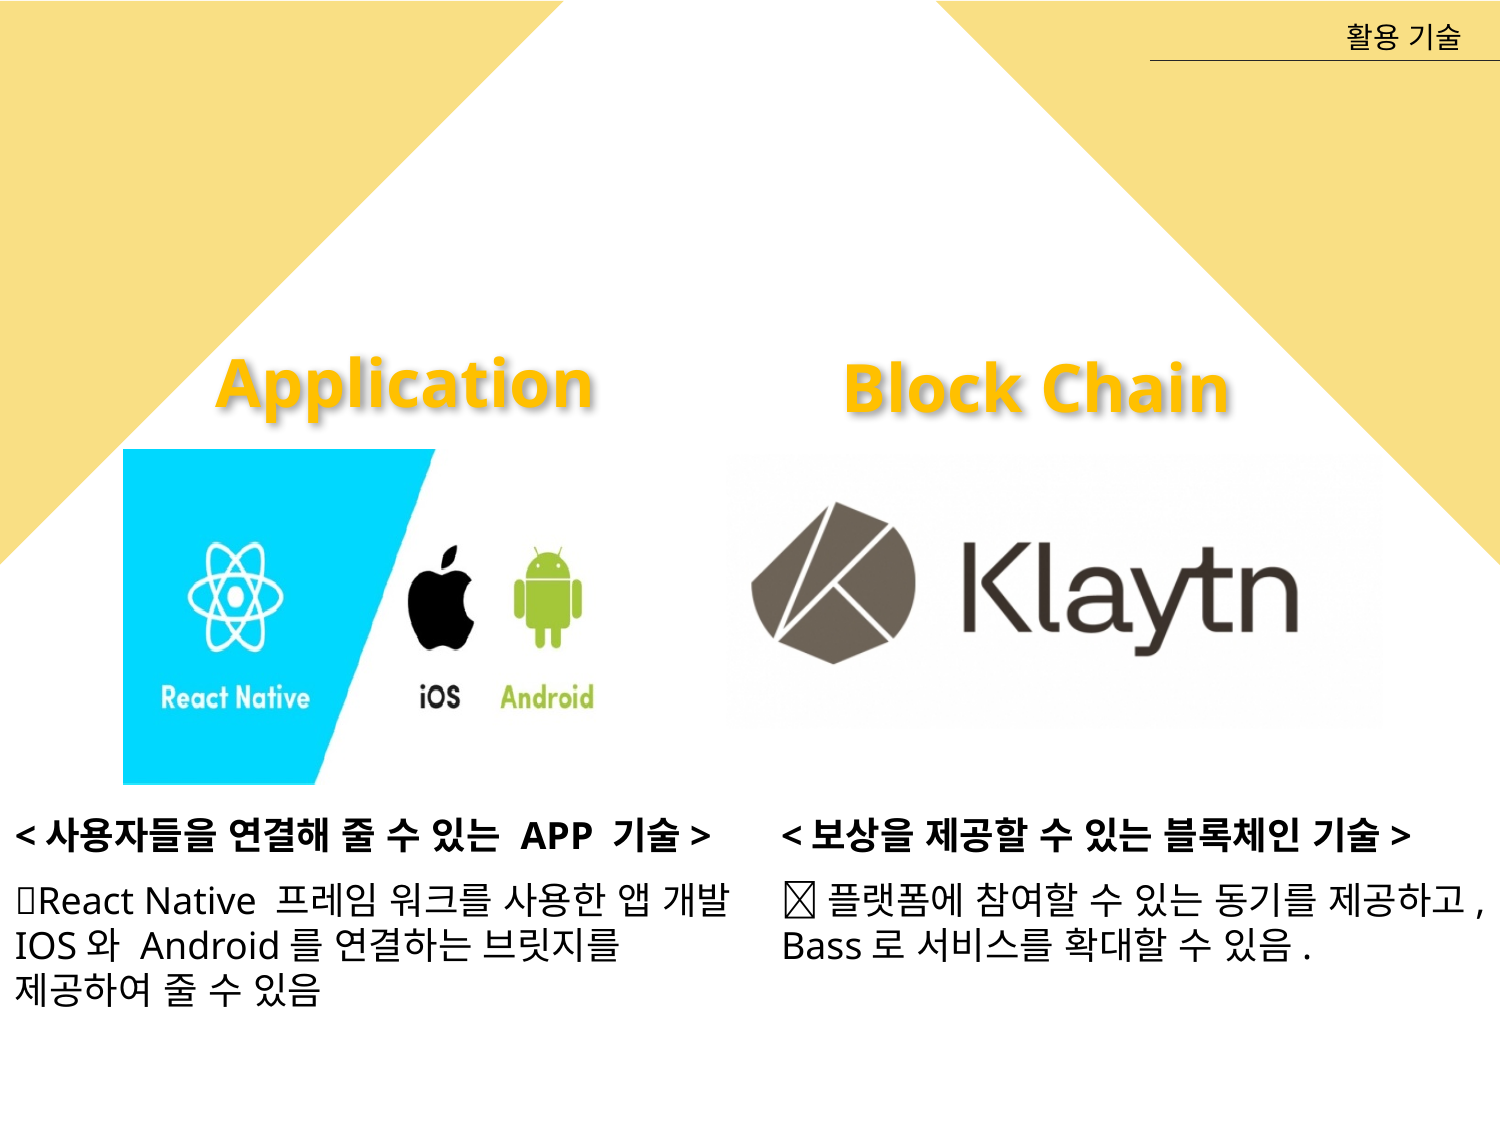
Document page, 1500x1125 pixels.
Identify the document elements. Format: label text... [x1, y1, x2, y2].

text_box [933, 0, 1500, 567]
text_box <사용자들을 연결해 줄 수 있는 APP 기술> React Native 프레임 워크를 사용한 앱 개발 IOS와 Android를 연결하는 브릿지를 제공하여 줄 수 있음 [0, 804, 769, 1020]
picture [123, 449, 621, 785]
picture [726, 453, 1383, 730]
text_box Application [200, 333, 611, 428]
text_box 활용 기술 [1331, 11, 1478, 60]
text_box [0, 0, 566, 567]
text_box Block Chain [826, 338, 1247, 434]
text_box <보상을 제공할 수 있는 블록체인 기술> 플랫폼에 참여할 수 있는 동기를 제공하고, Bass로 서비스를 확대할 수 있음. [766, 804, 1500, 975]
